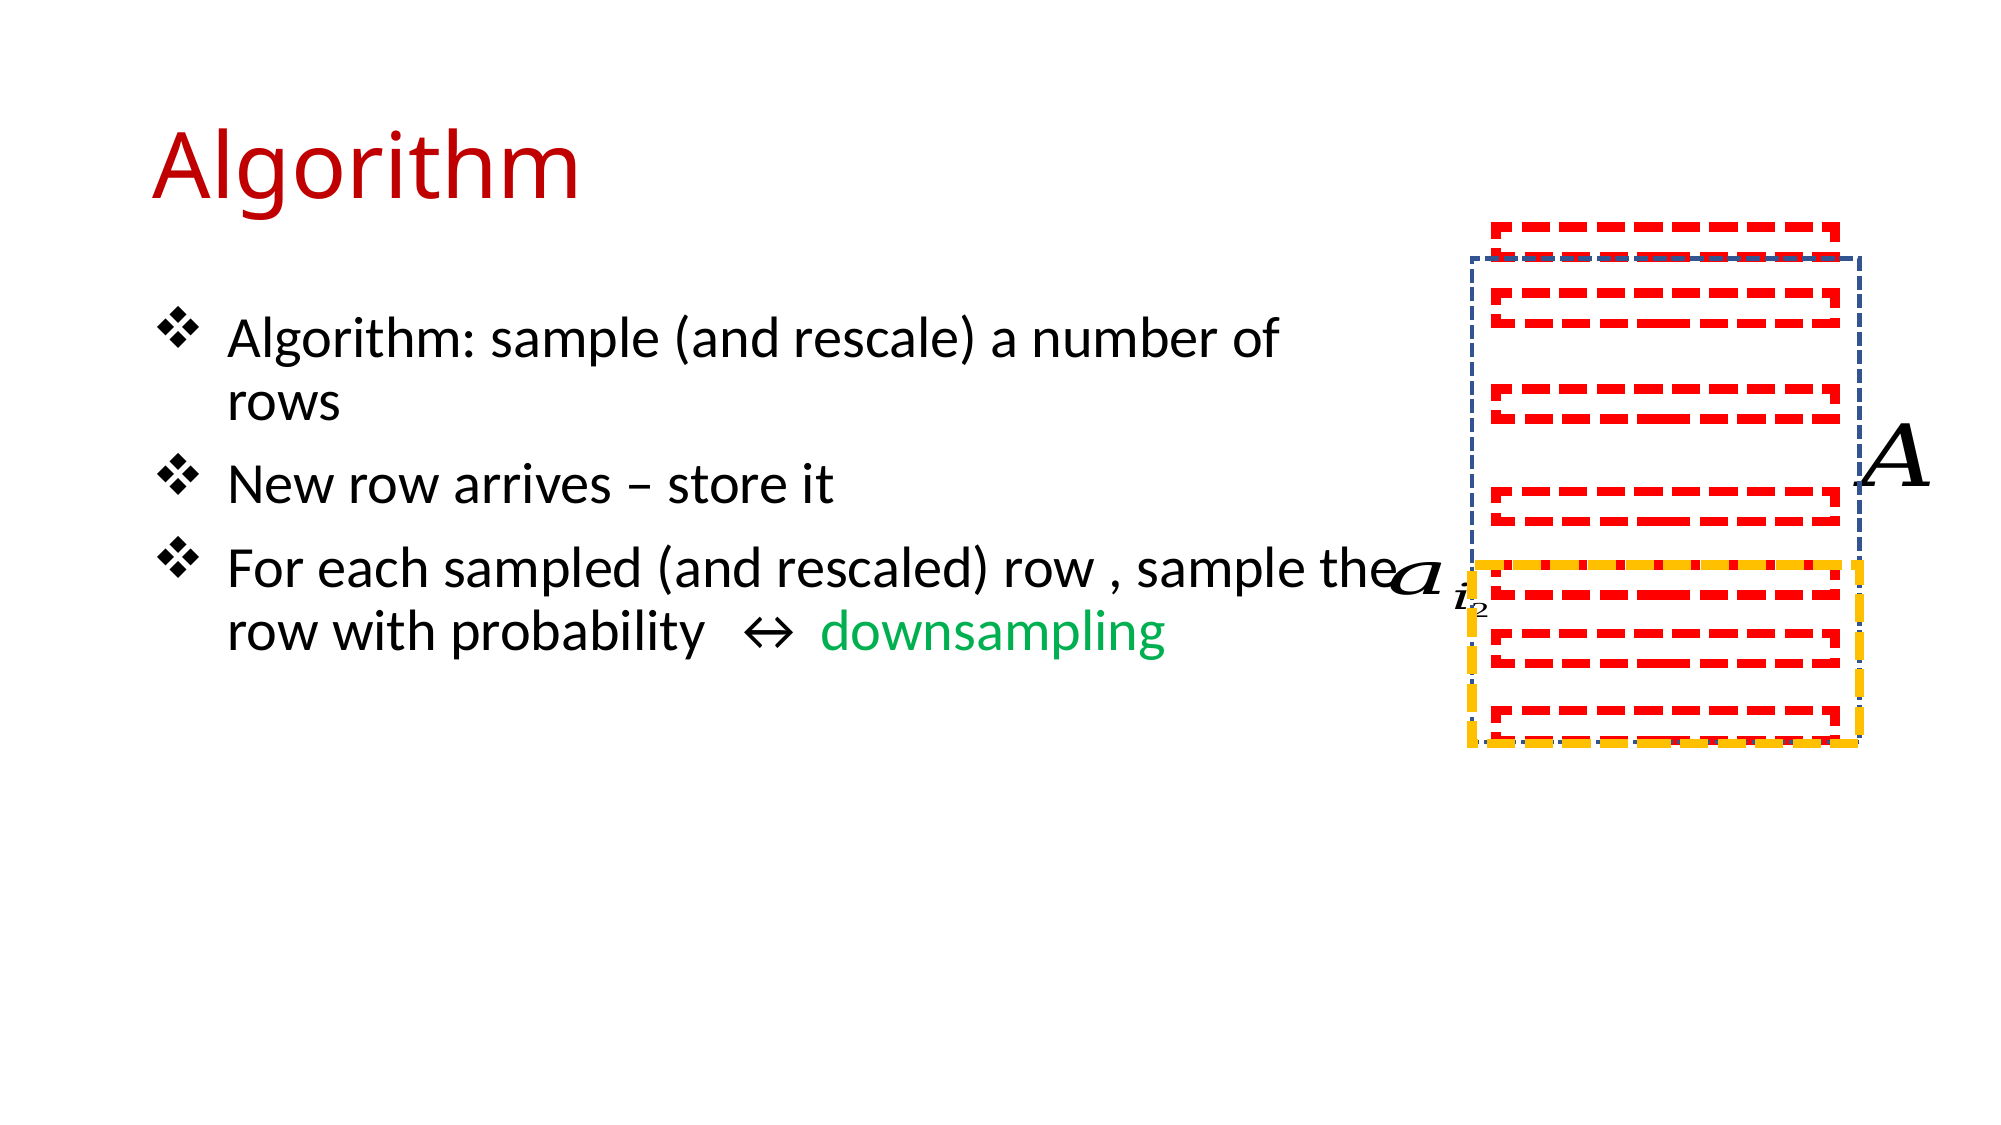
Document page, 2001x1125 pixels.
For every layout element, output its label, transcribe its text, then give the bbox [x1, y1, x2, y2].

text_box [1471, 257, 1860, 564]
title Algorithm [137, 59, 1863, 278]
text_box [1495, 226, 1836, 258]
text_box [1471, 564, 1860, 744]
